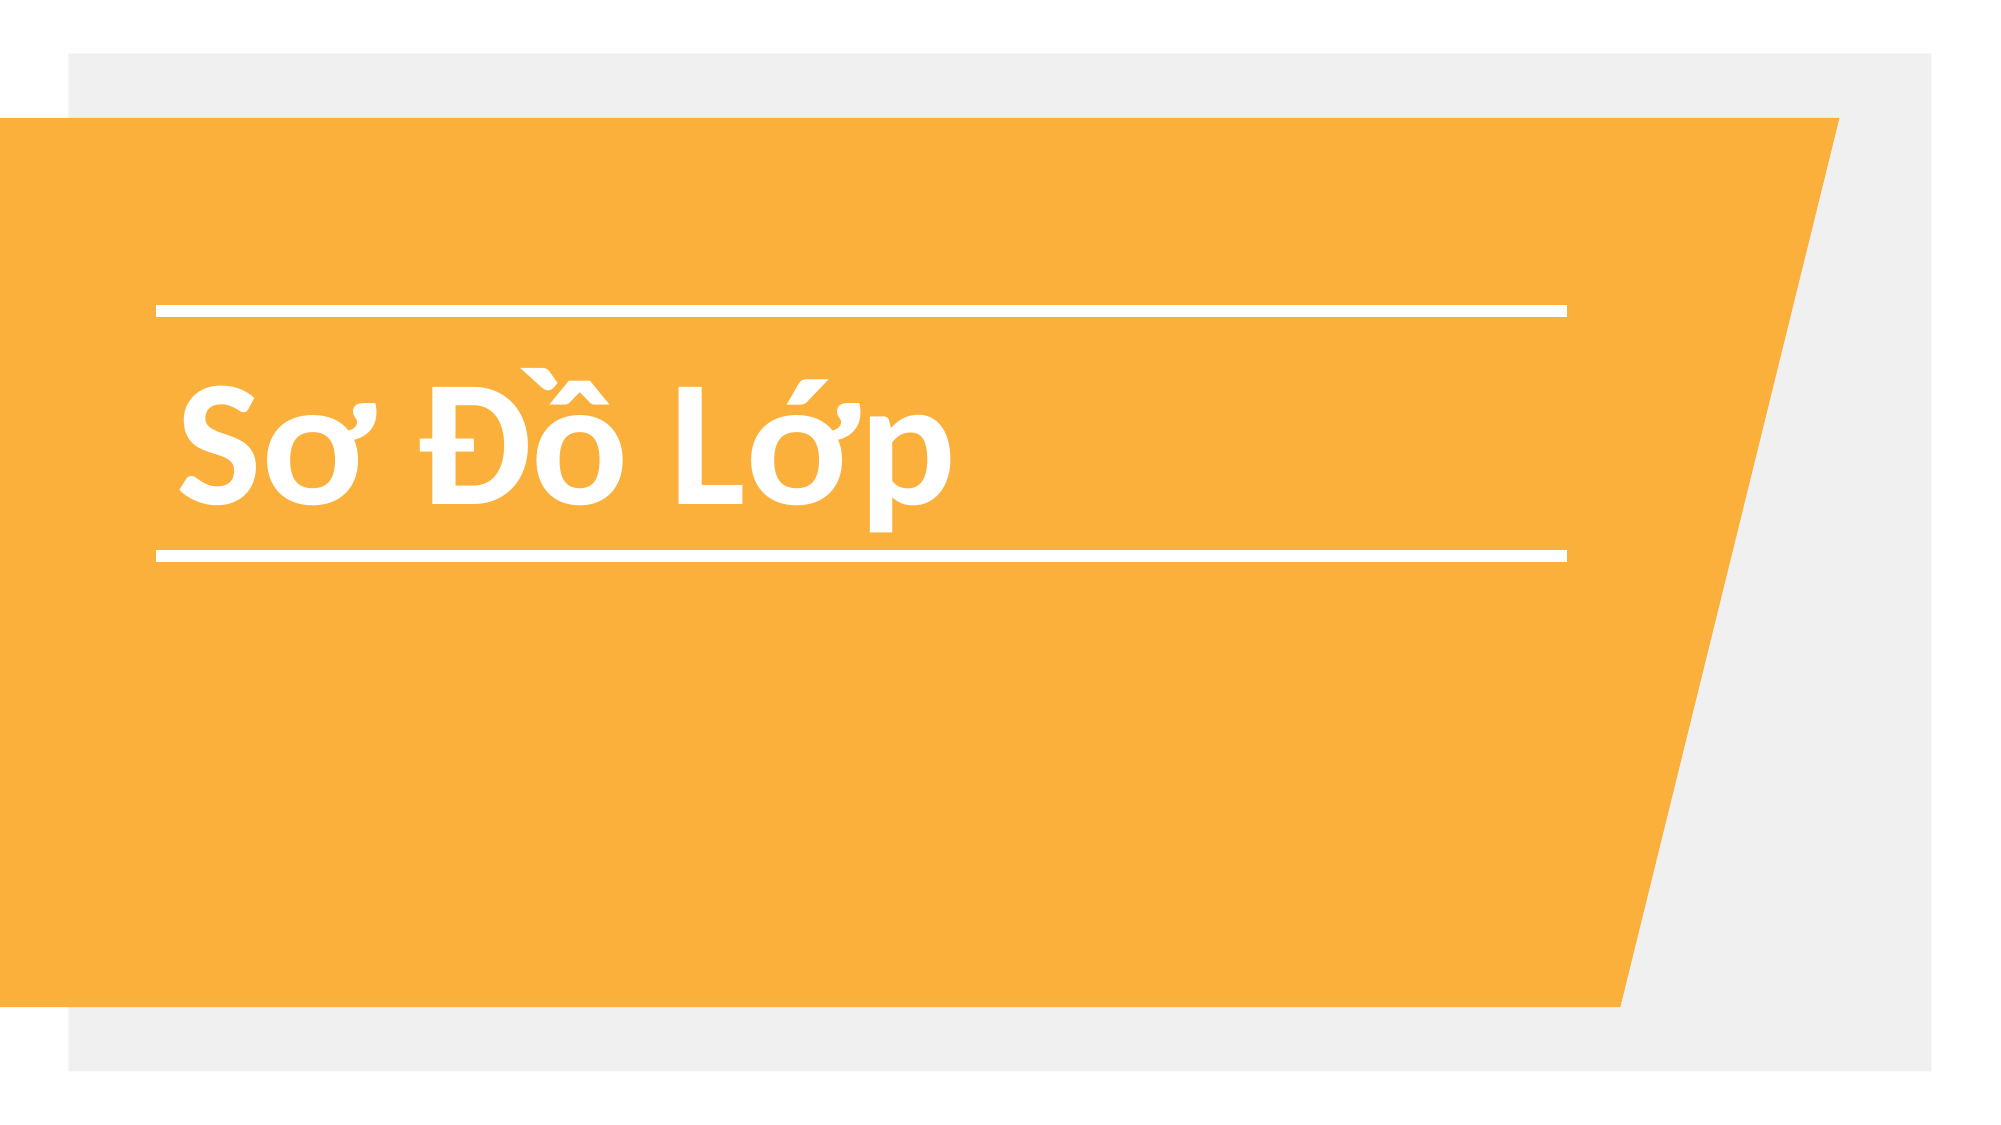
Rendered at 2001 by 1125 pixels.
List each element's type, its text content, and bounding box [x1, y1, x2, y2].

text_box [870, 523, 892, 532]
title Sơ Đồ Lớp [156, 342, 1664, 523]
